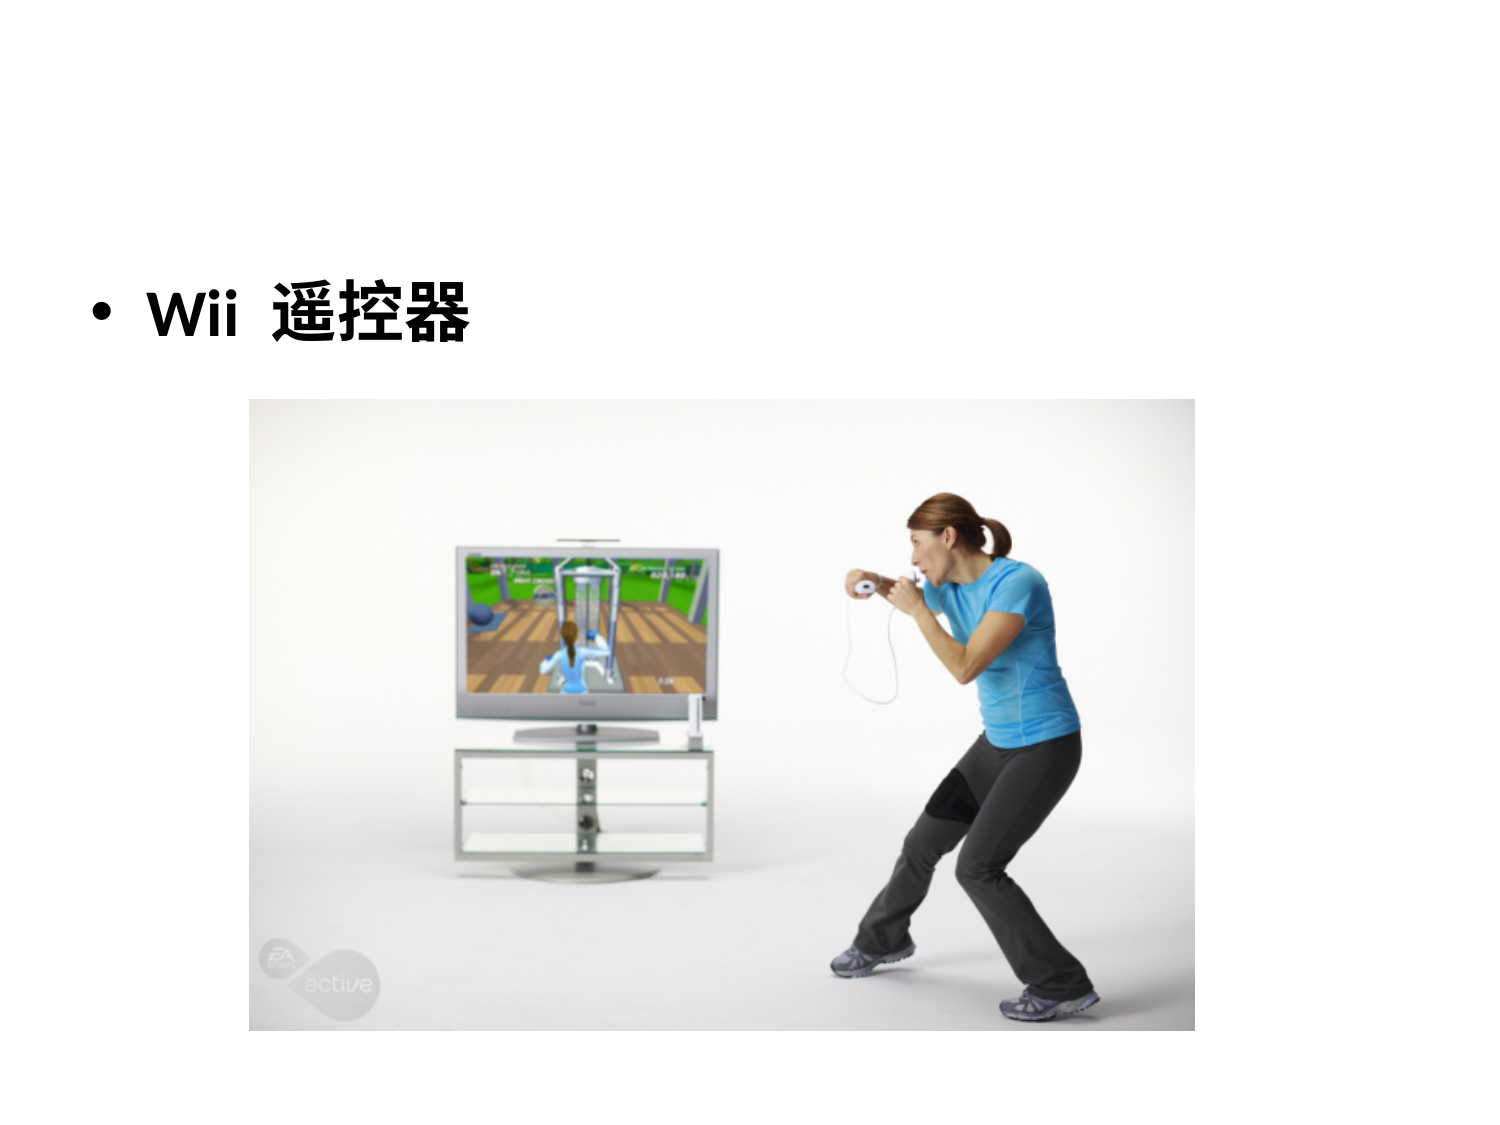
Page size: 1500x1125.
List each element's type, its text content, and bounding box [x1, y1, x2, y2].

picture [249, 399, 1195, 1031]
list Wii 遥控器 [75, 262, 1425, 1005]
